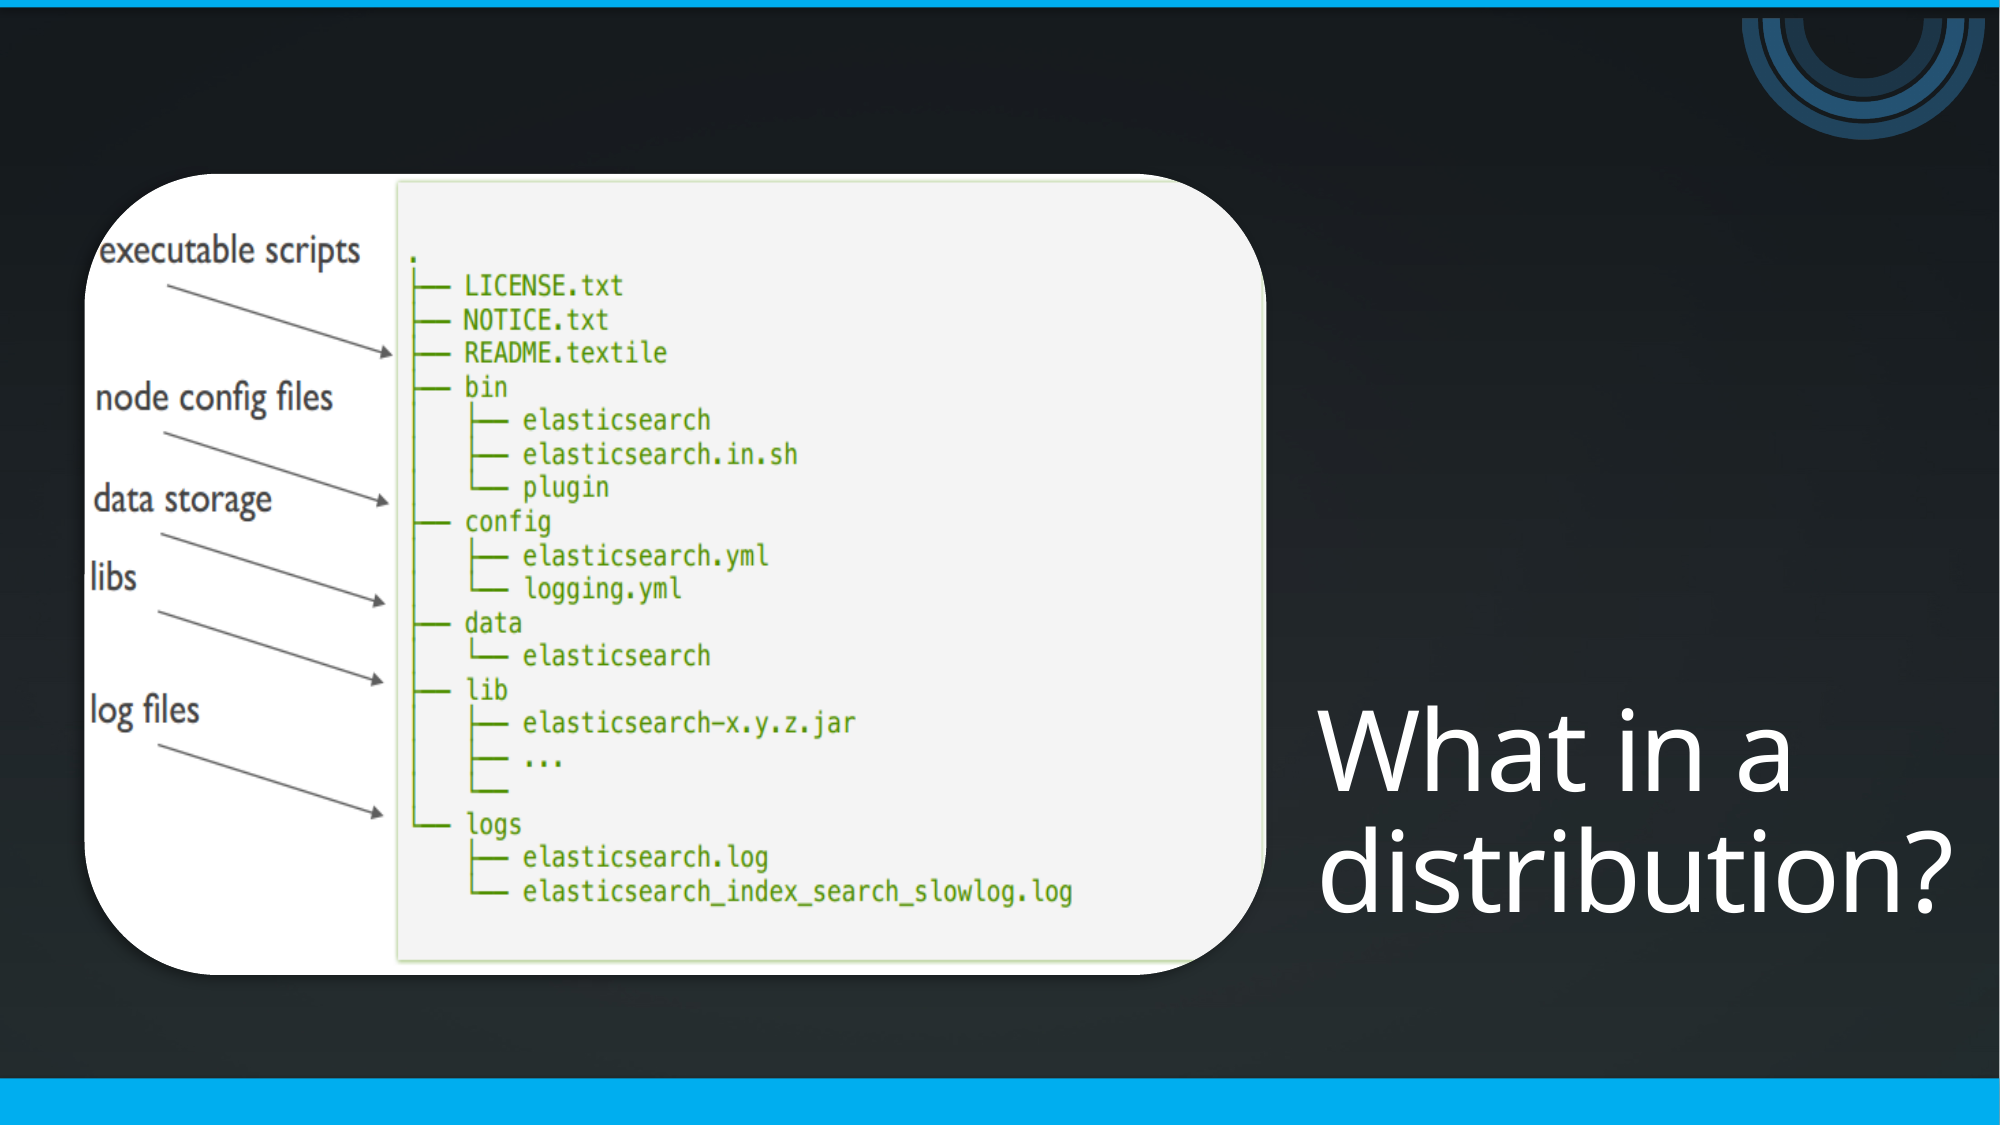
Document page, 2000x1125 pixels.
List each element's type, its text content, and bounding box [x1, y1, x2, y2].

title What in a distribution? [1316, 694, 1962, 940]
picture [0, 8, 2000, 1077]
